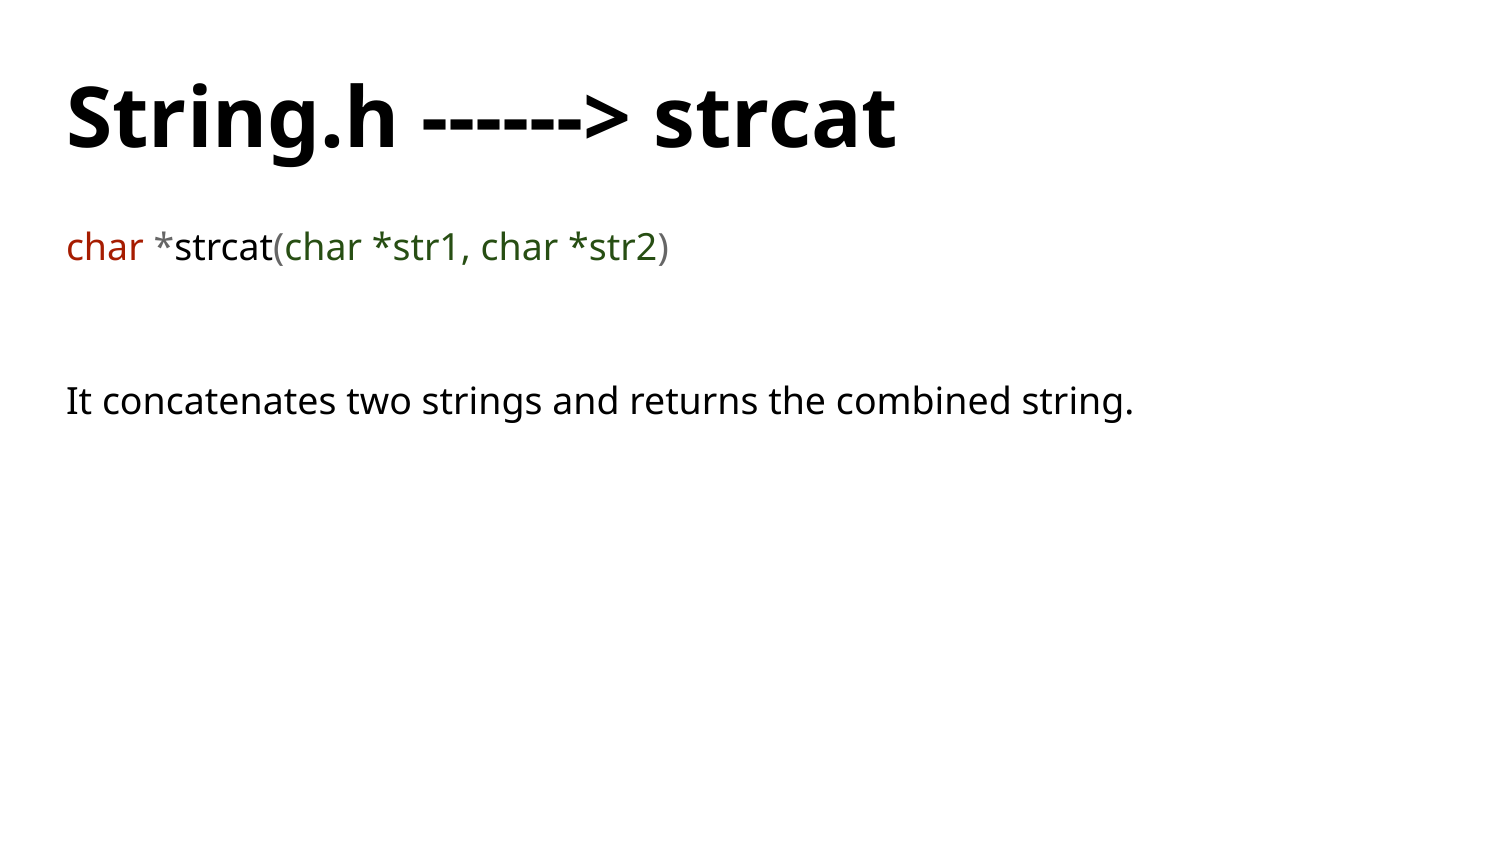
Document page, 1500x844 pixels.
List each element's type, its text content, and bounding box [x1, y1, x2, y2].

list char *strcat(char *str1, char *str2) It concatenates two strings and returns the combined string. [51, 201, 1449, 750]
title String.h ------> strcat [51, 48, 1449, 180]
